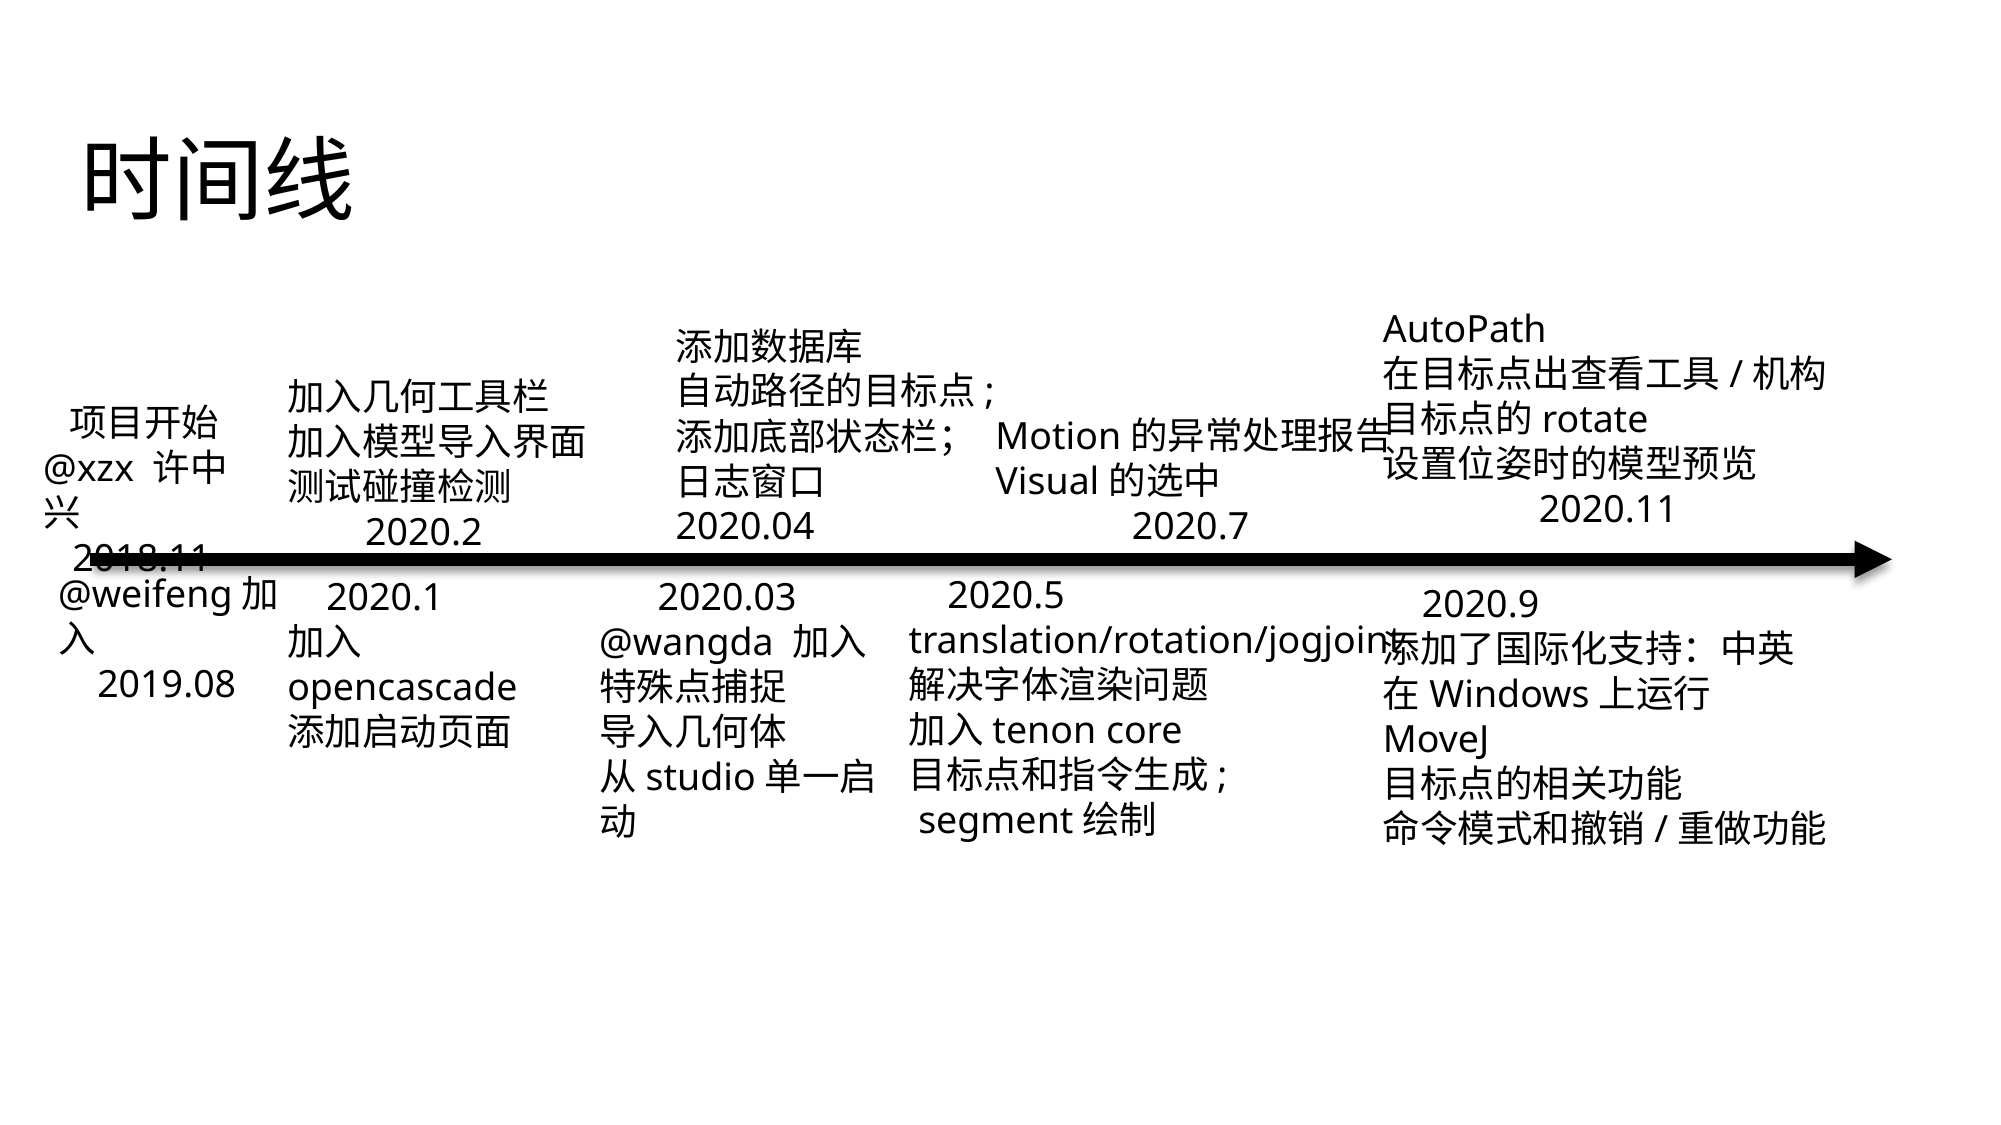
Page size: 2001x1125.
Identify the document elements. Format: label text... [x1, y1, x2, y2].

text_box Motion的异常处理报告 Visual的选中 2020.7 [980, 404, 1460, 555]
text_box 2020.5 translation/rotation/jogjoint 解决字体渲染问题 加入tenon core 目标点和指令生成; segment绘制 [893, 564, 1608, 849]
text_box 2020.1 加入opencascade 添加启动页面 [272, 565, 584, 761]
text_box 2020.9 添加了国际化支持：中英 在Windows上运行 MoveJ 目标点的相关功能 命令模式和撤销/重做功能 [1368, 572, 1847, 858]
text_box 添加数据库 自动路径的目标点; 添加底部状态栏； 日志窗口 2020.04 [660, 315, 1301, 555]
title 时间线 [65, 75, 1791, 293]
text_box @weifeng加入 2019.08 [43, 562, 315, 713]
text_box 项目开始 @xzx 许中兴 2018.11 [28, 391, 273, 586]
text_box 2020.03 @wangda 加入 特殊点捕捉 导入几何体 从studio单一启动 [584, 565, 913, 896]
text_box 加入几何工具栏 加入模型导入界面 测试碰撞检测 2020.2 [272, 365, 610, 559]
text_box AutoPath 在目标点出查看工具/机构 目标点的rotate 设置位姿时的模型预览 2020.11 [1368, 297, 1847, 538]
